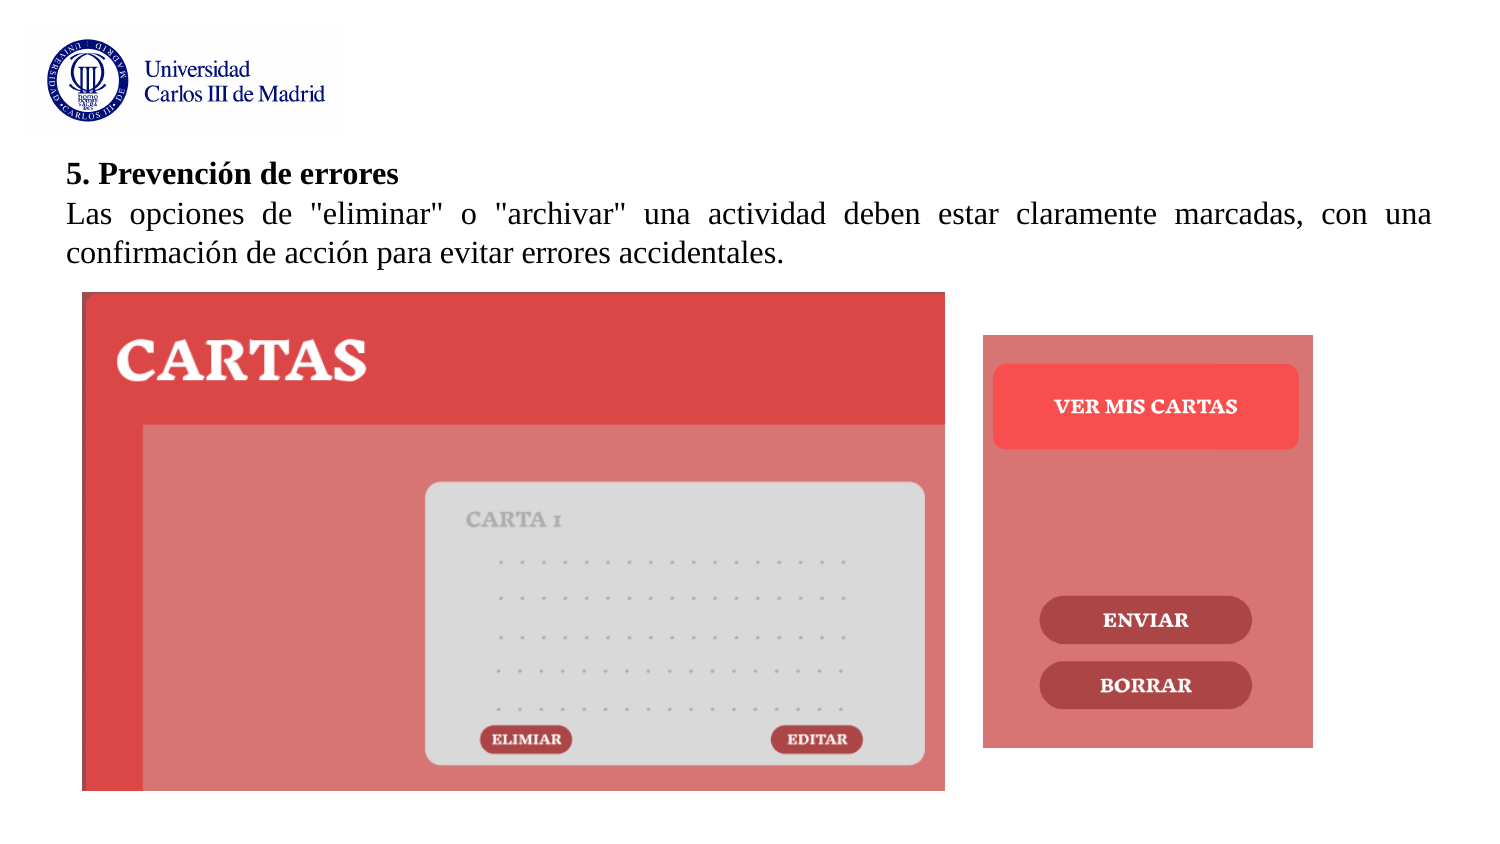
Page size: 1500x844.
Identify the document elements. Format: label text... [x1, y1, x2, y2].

picture [983, 335, 1313, 748]
picture [24, 24, 344, 138]
picture [82, 292, 945, 791]
list 5. Prevención de errores Las opciones de "eliminar" o "archivar" una actividad deben estar claramente marcadas, con una confirmación de acción para evitar errores accidentales. [51, 137, 1449, 293]
